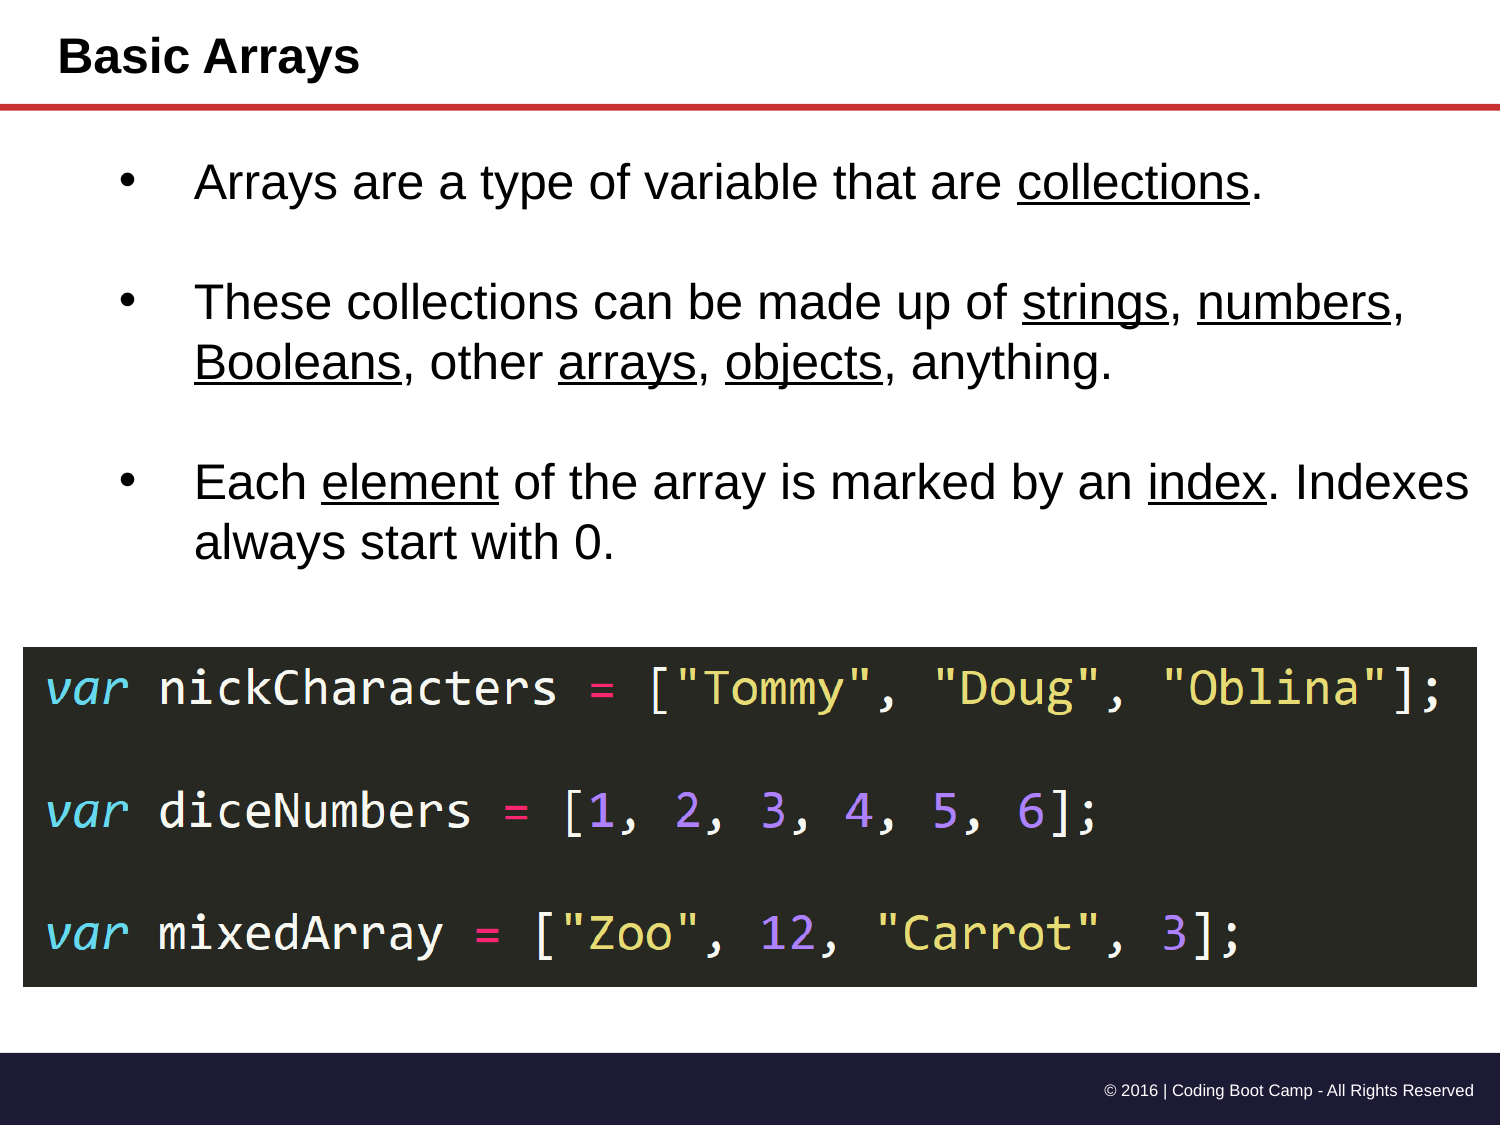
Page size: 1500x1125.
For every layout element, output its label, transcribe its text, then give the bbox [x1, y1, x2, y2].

text_box Basic Arrays [49, 16, 948, 91]
picture [23, 647, 1477, 987]
text_box Arrays are a type of variable that are collections. These collections can be made up of strings, numbers, Booleans, other arrays, objects, anything. Each element of the array is marked by an index. Indexes always start with 0. [73, 142, 1482, 637]
